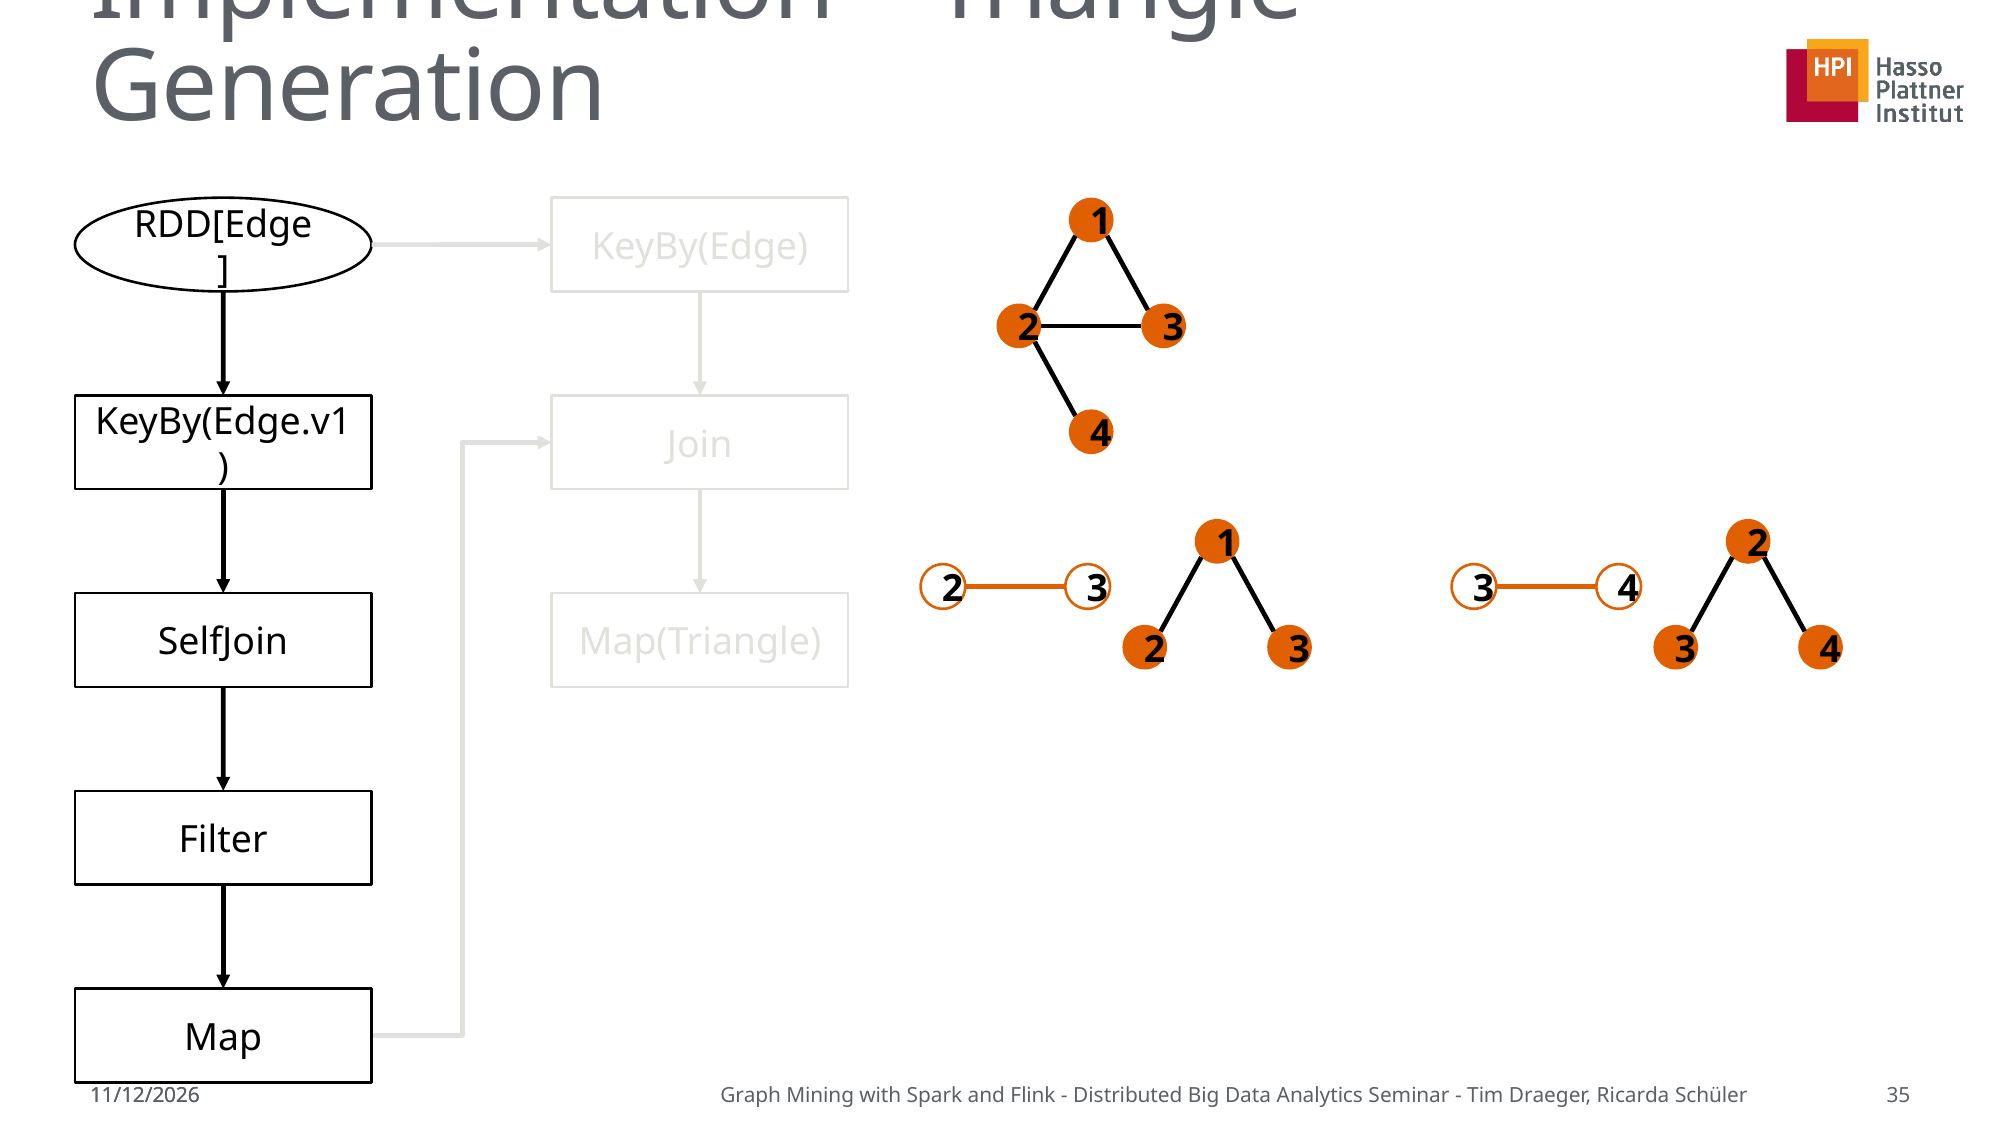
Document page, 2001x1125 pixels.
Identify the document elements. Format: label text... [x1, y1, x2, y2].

text_box 2 [1121, 623, 1169, 671]
text_box 2 [995, 302, 1043, 350]
text_box 1 [1193, 517, 1241, 565]
text_box Filter [74, 790, 368, 886]
text_box 1 [1067, 196, 1115, 244]
text_box RDD[Edge] [73, 196, 373, 293]
text_box 4 [1595, 562, 1643, 611]
text_box 3 [1064, 562, 1112, 611]
text_box SelfJoin [74, 592, 368, 688]
text_box 7/13/2015 [74, 1084, 233, 1125]
text_box 3 [1265, 623, 1314, 671]
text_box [1106, 234, 1149, 312]
text_box Join [550, 394, 849, 490]
text_box 3 [1450, 562, 1498, 611]
text_box KeyBy(Edge.v1) [74, 394, 373, 490]
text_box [1691, 556, 1733, 633]
text_box Map(Triangle) [560, 592, 849, 688]
text_box 4 [1067, 408, 1115, 456]
title Implementation – Triangle Generation [75, 0, 1732, 149]
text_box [1034, 234, 1076, 312]
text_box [1232, 556, 1275, 633]
text_box 2 [919, 562, 967, 611]
footer Graph Mining with Spark and Flink - Distributed Big Data Analytics Seminar - Tim Draeger, Ricarda Schüler [238, 1065, 1763, 1125]
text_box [1763, 556, 1806, 633]
text_box KeyBy(Edge) [550, 196, 849, 293]
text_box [370, 441, 553, 1037]
text_box 3 [1140, 302, 1188, 350]
text_box 4 [1796, 623, 1845, 671]
text_box 2 [1724, 517, 1772, 565]
slide_number 35 [1768, 1065, 1926, 1125]
text_box 3 [1652, 623, 1700, 671]
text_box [1160, 556, 1202, 633]
text_box Map [74, 987, 373, 1084]
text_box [1034, 341, 1076, 417]
picture [1784, 35, 1966, 124]
